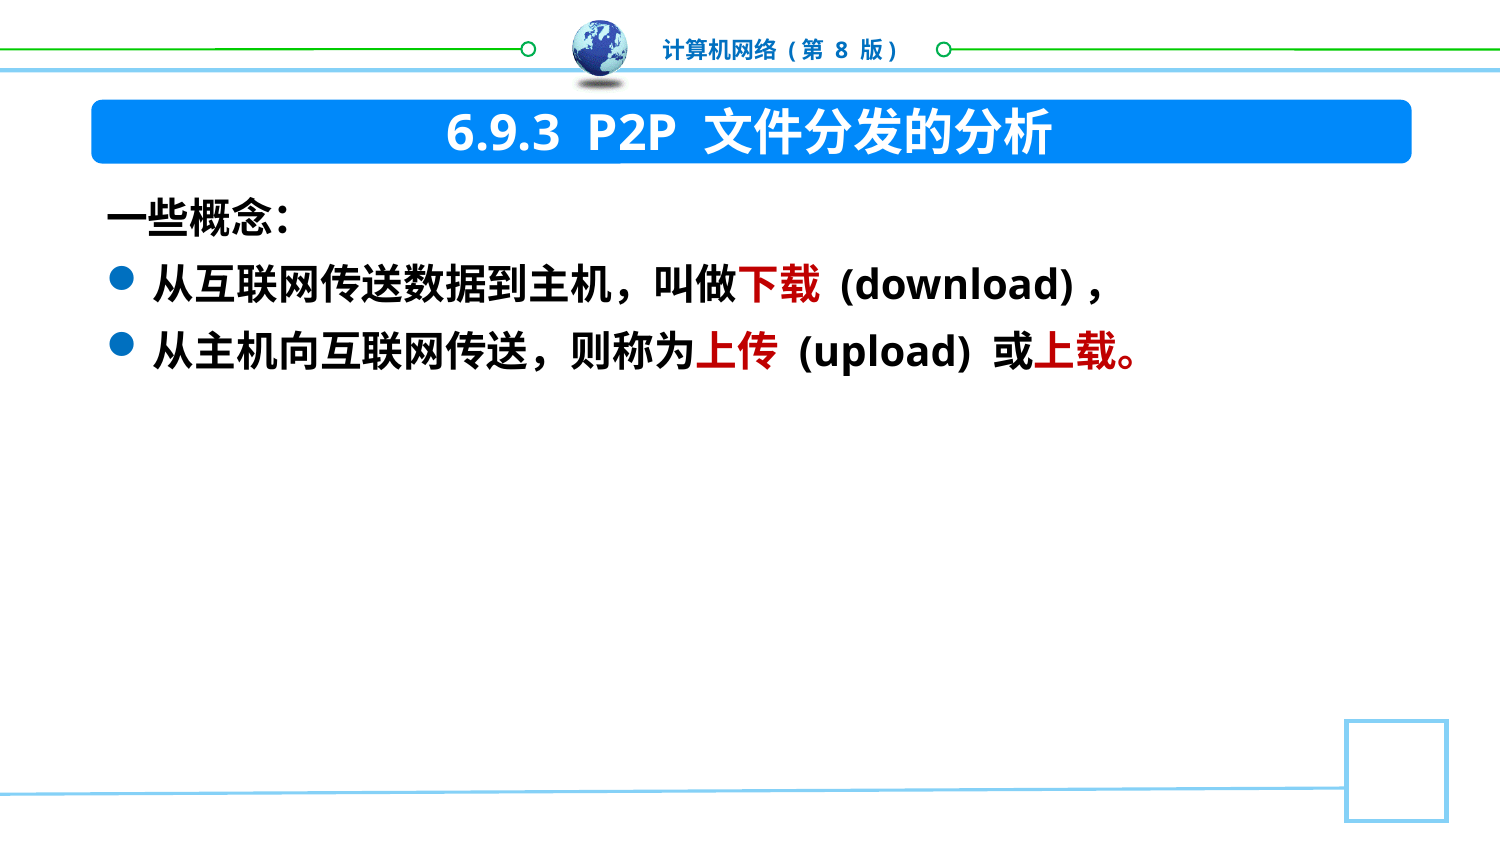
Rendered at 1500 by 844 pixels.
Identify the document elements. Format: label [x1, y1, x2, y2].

picture [570, 18, 629, 92]
text_box [91, 92, 1412, 383]
